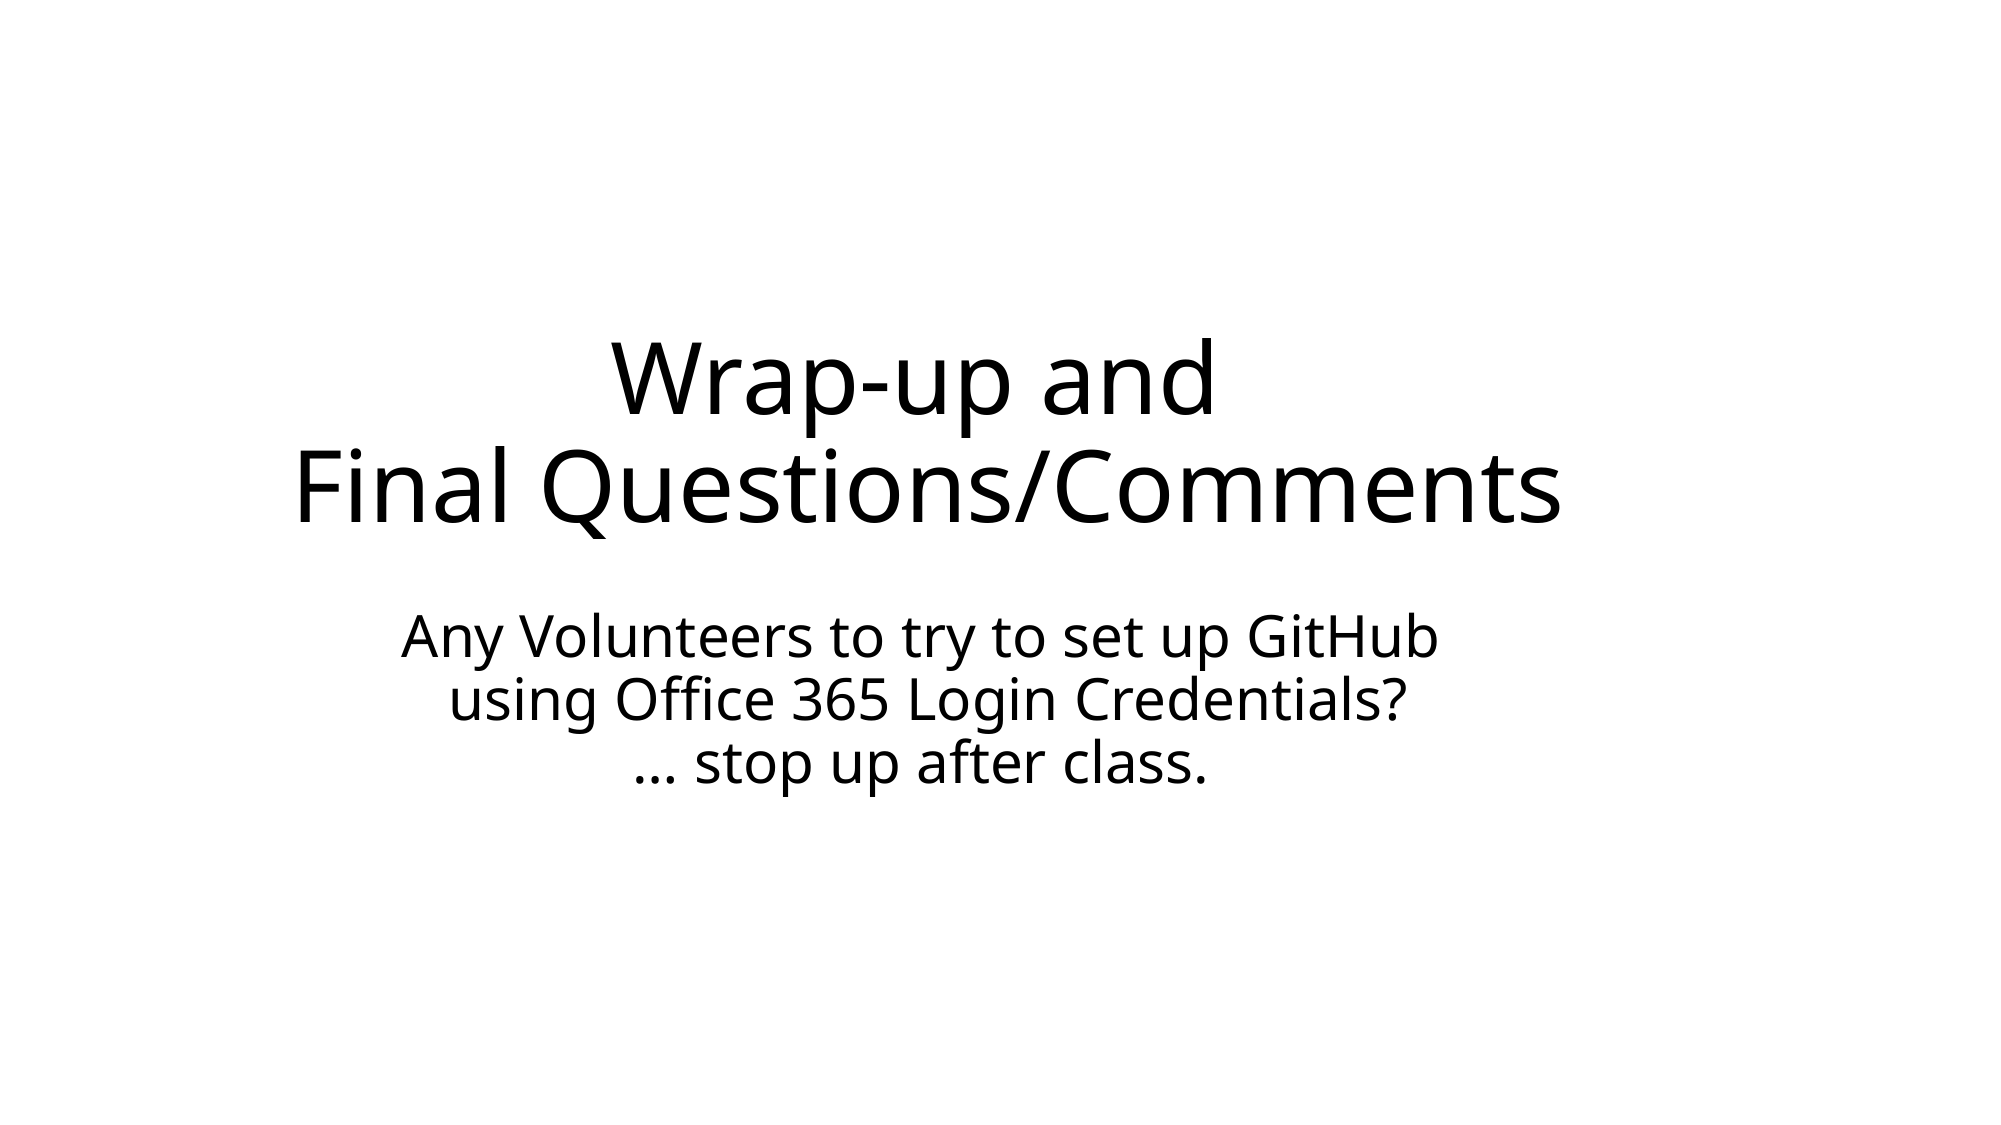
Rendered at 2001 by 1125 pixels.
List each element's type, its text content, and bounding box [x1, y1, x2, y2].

title Wrap-up and Final Questions/Comments Any Volunteers to try to set up GitHub using Office 365 Login Credentials? … stop up after class. [107, 496, 1750, 629]
